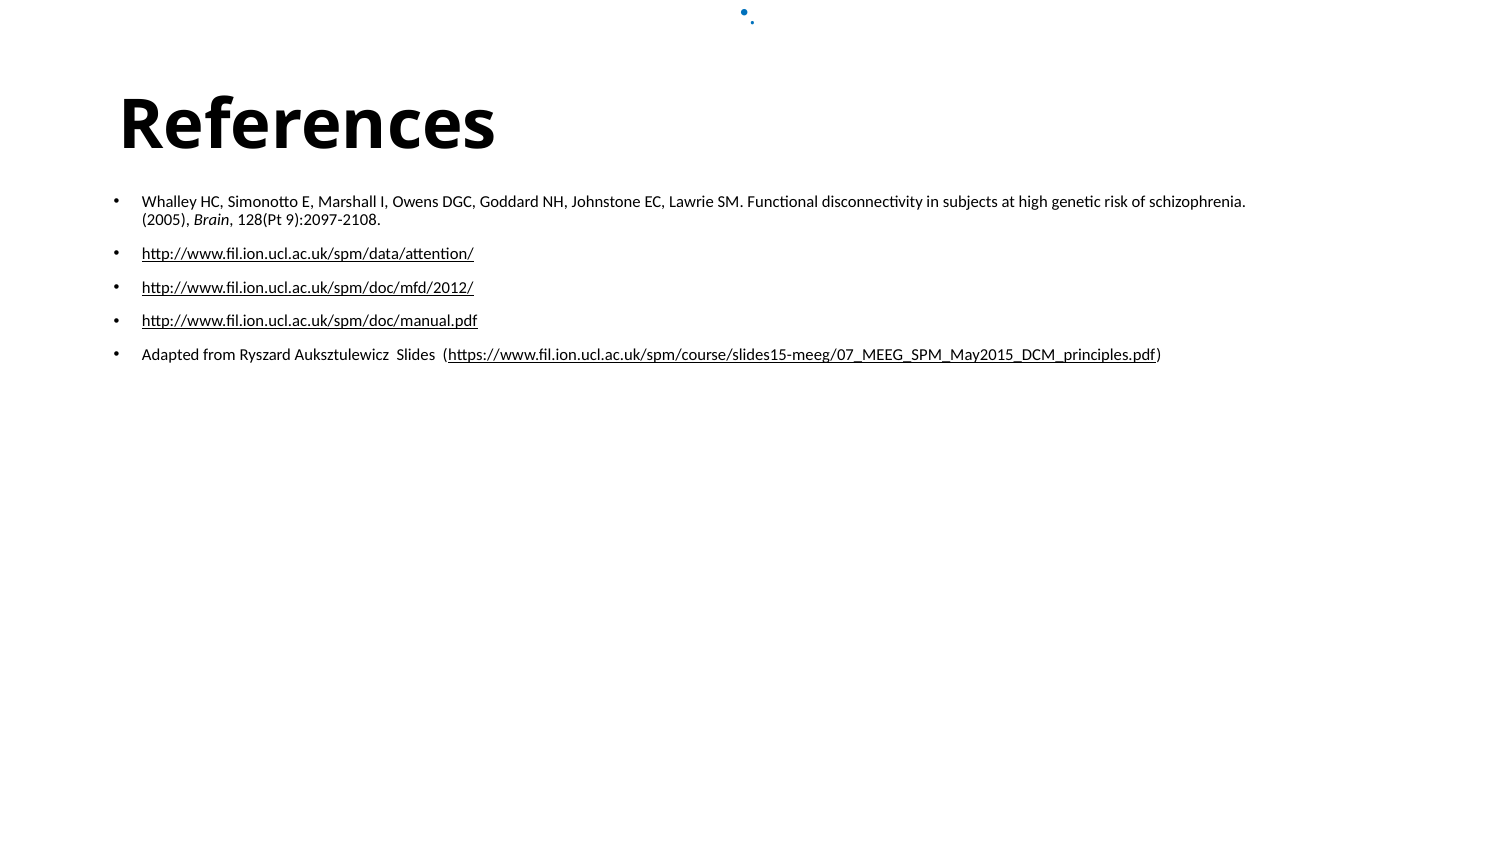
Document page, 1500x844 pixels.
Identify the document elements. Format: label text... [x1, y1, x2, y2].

list Whalley HC, Simonotto E, Marshall I, Owens DGC, Goddard NH, Johnstone EC, Lawrie SM. Functional disconnectivity in subjects at high genetic risk of schizophrenia. (2005), Brain, 128(Pt 9):2097-2108. http://www.fil.ion.ucl.ac.uk/spm/data/attention/ http://www.fil.ion.ucl.ac.uk/spm/doc/mfd/2012/ http://www.fil.ion.ucl.ac.uk/spm/doc/manual.pdf Adapted from Ryszard Auksztulewicz Slides (https://www.fil.ion.ucl.ac.uk/spm/course/slides15-meeg/07_MEEG_SPM_May2015_DCM_principles.pdf) [98, 185, 1281, 683]
text_box . [740, 0, 760, 30]
title References [103, 44, 1397, 208]
